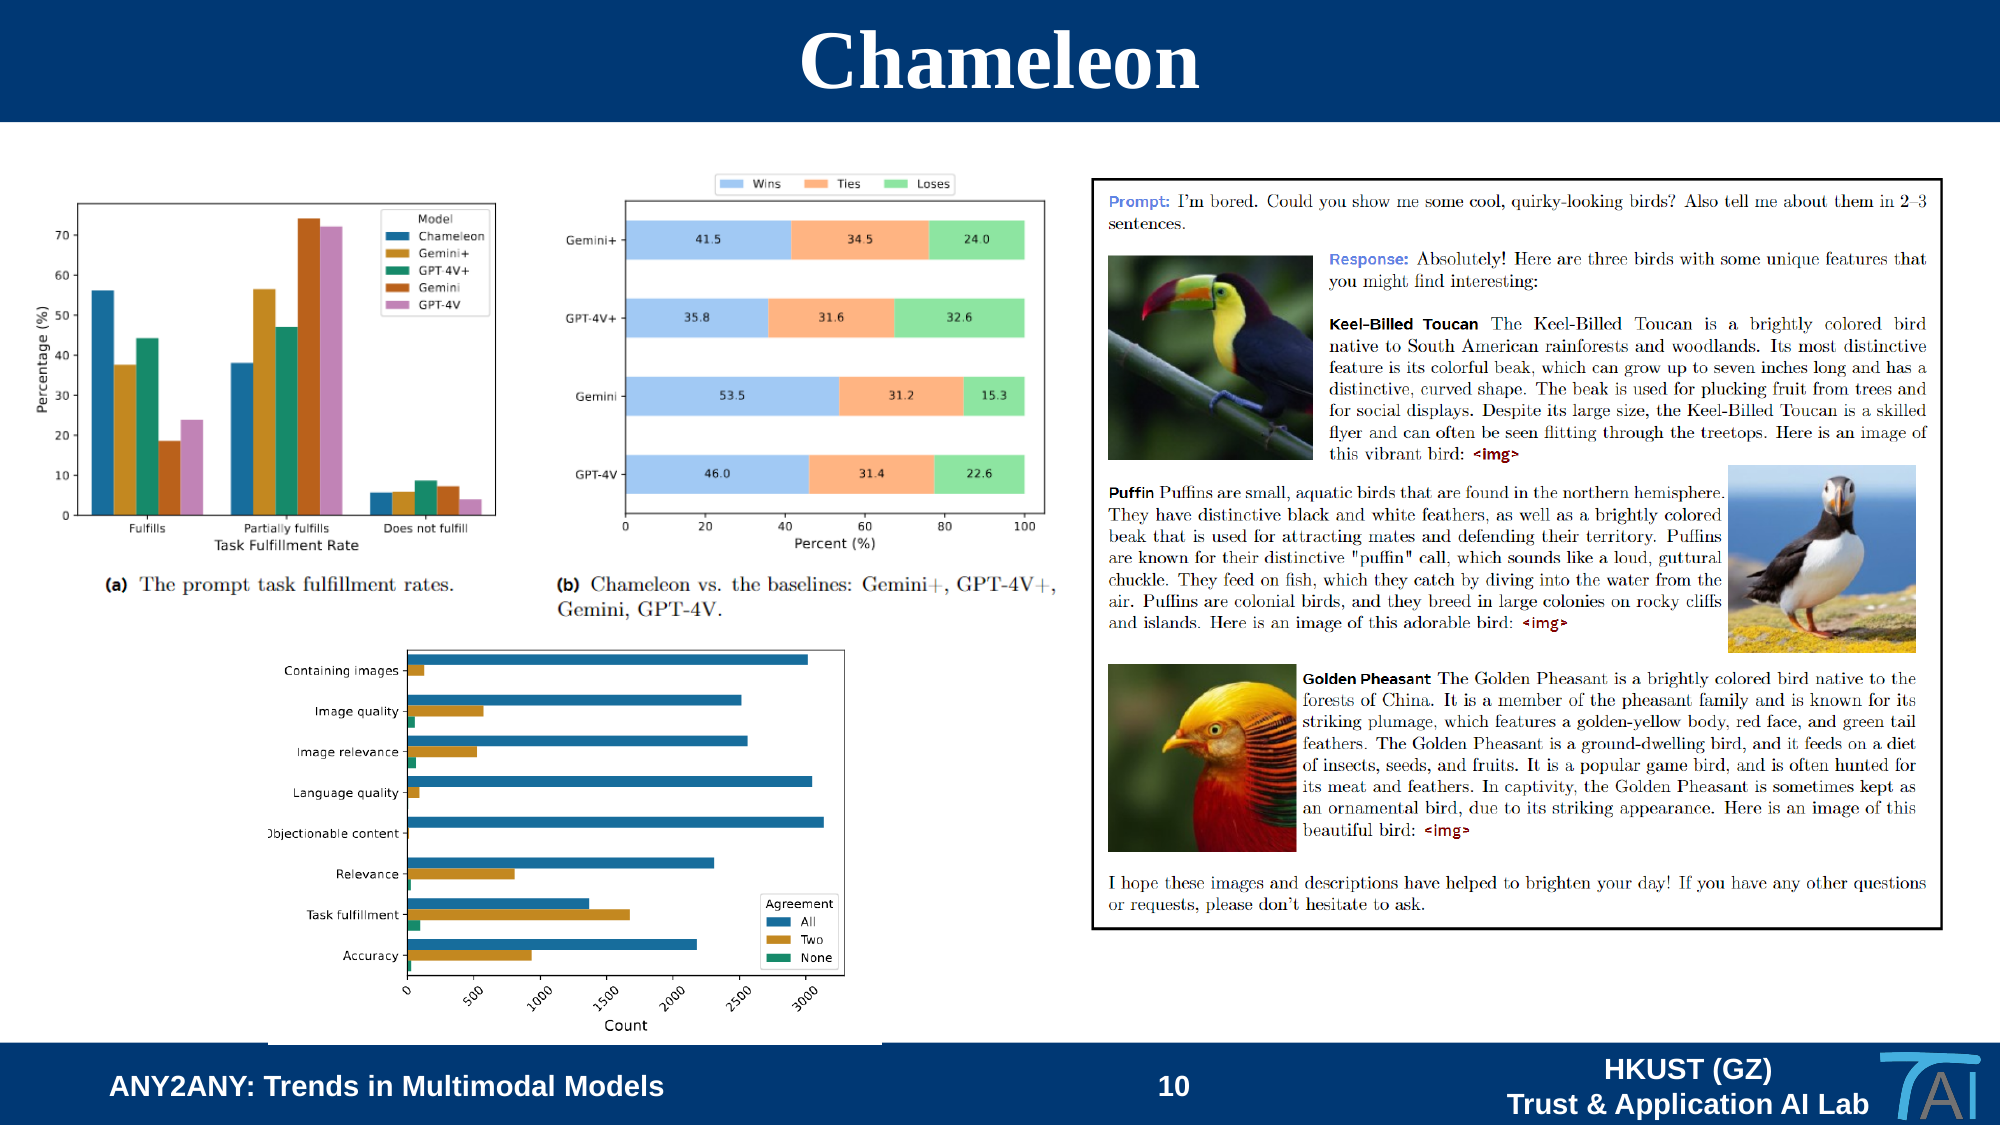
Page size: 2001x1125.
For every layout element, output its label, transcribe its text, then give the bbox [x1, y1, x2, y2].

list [0, 135, 1088, 642]
title Chameleon [0, 0, 2000, 123]
slide_number 10 [755, 1055, 1206, 1115]
picture [1064, 148, 1966, 944]
footer ANY2ANY: Trends in Multimodal Models [49, 1055, 725, 1115]
picture [1880, 1048, 1982, 1121]
picture [268, 634, 882, 1045]
